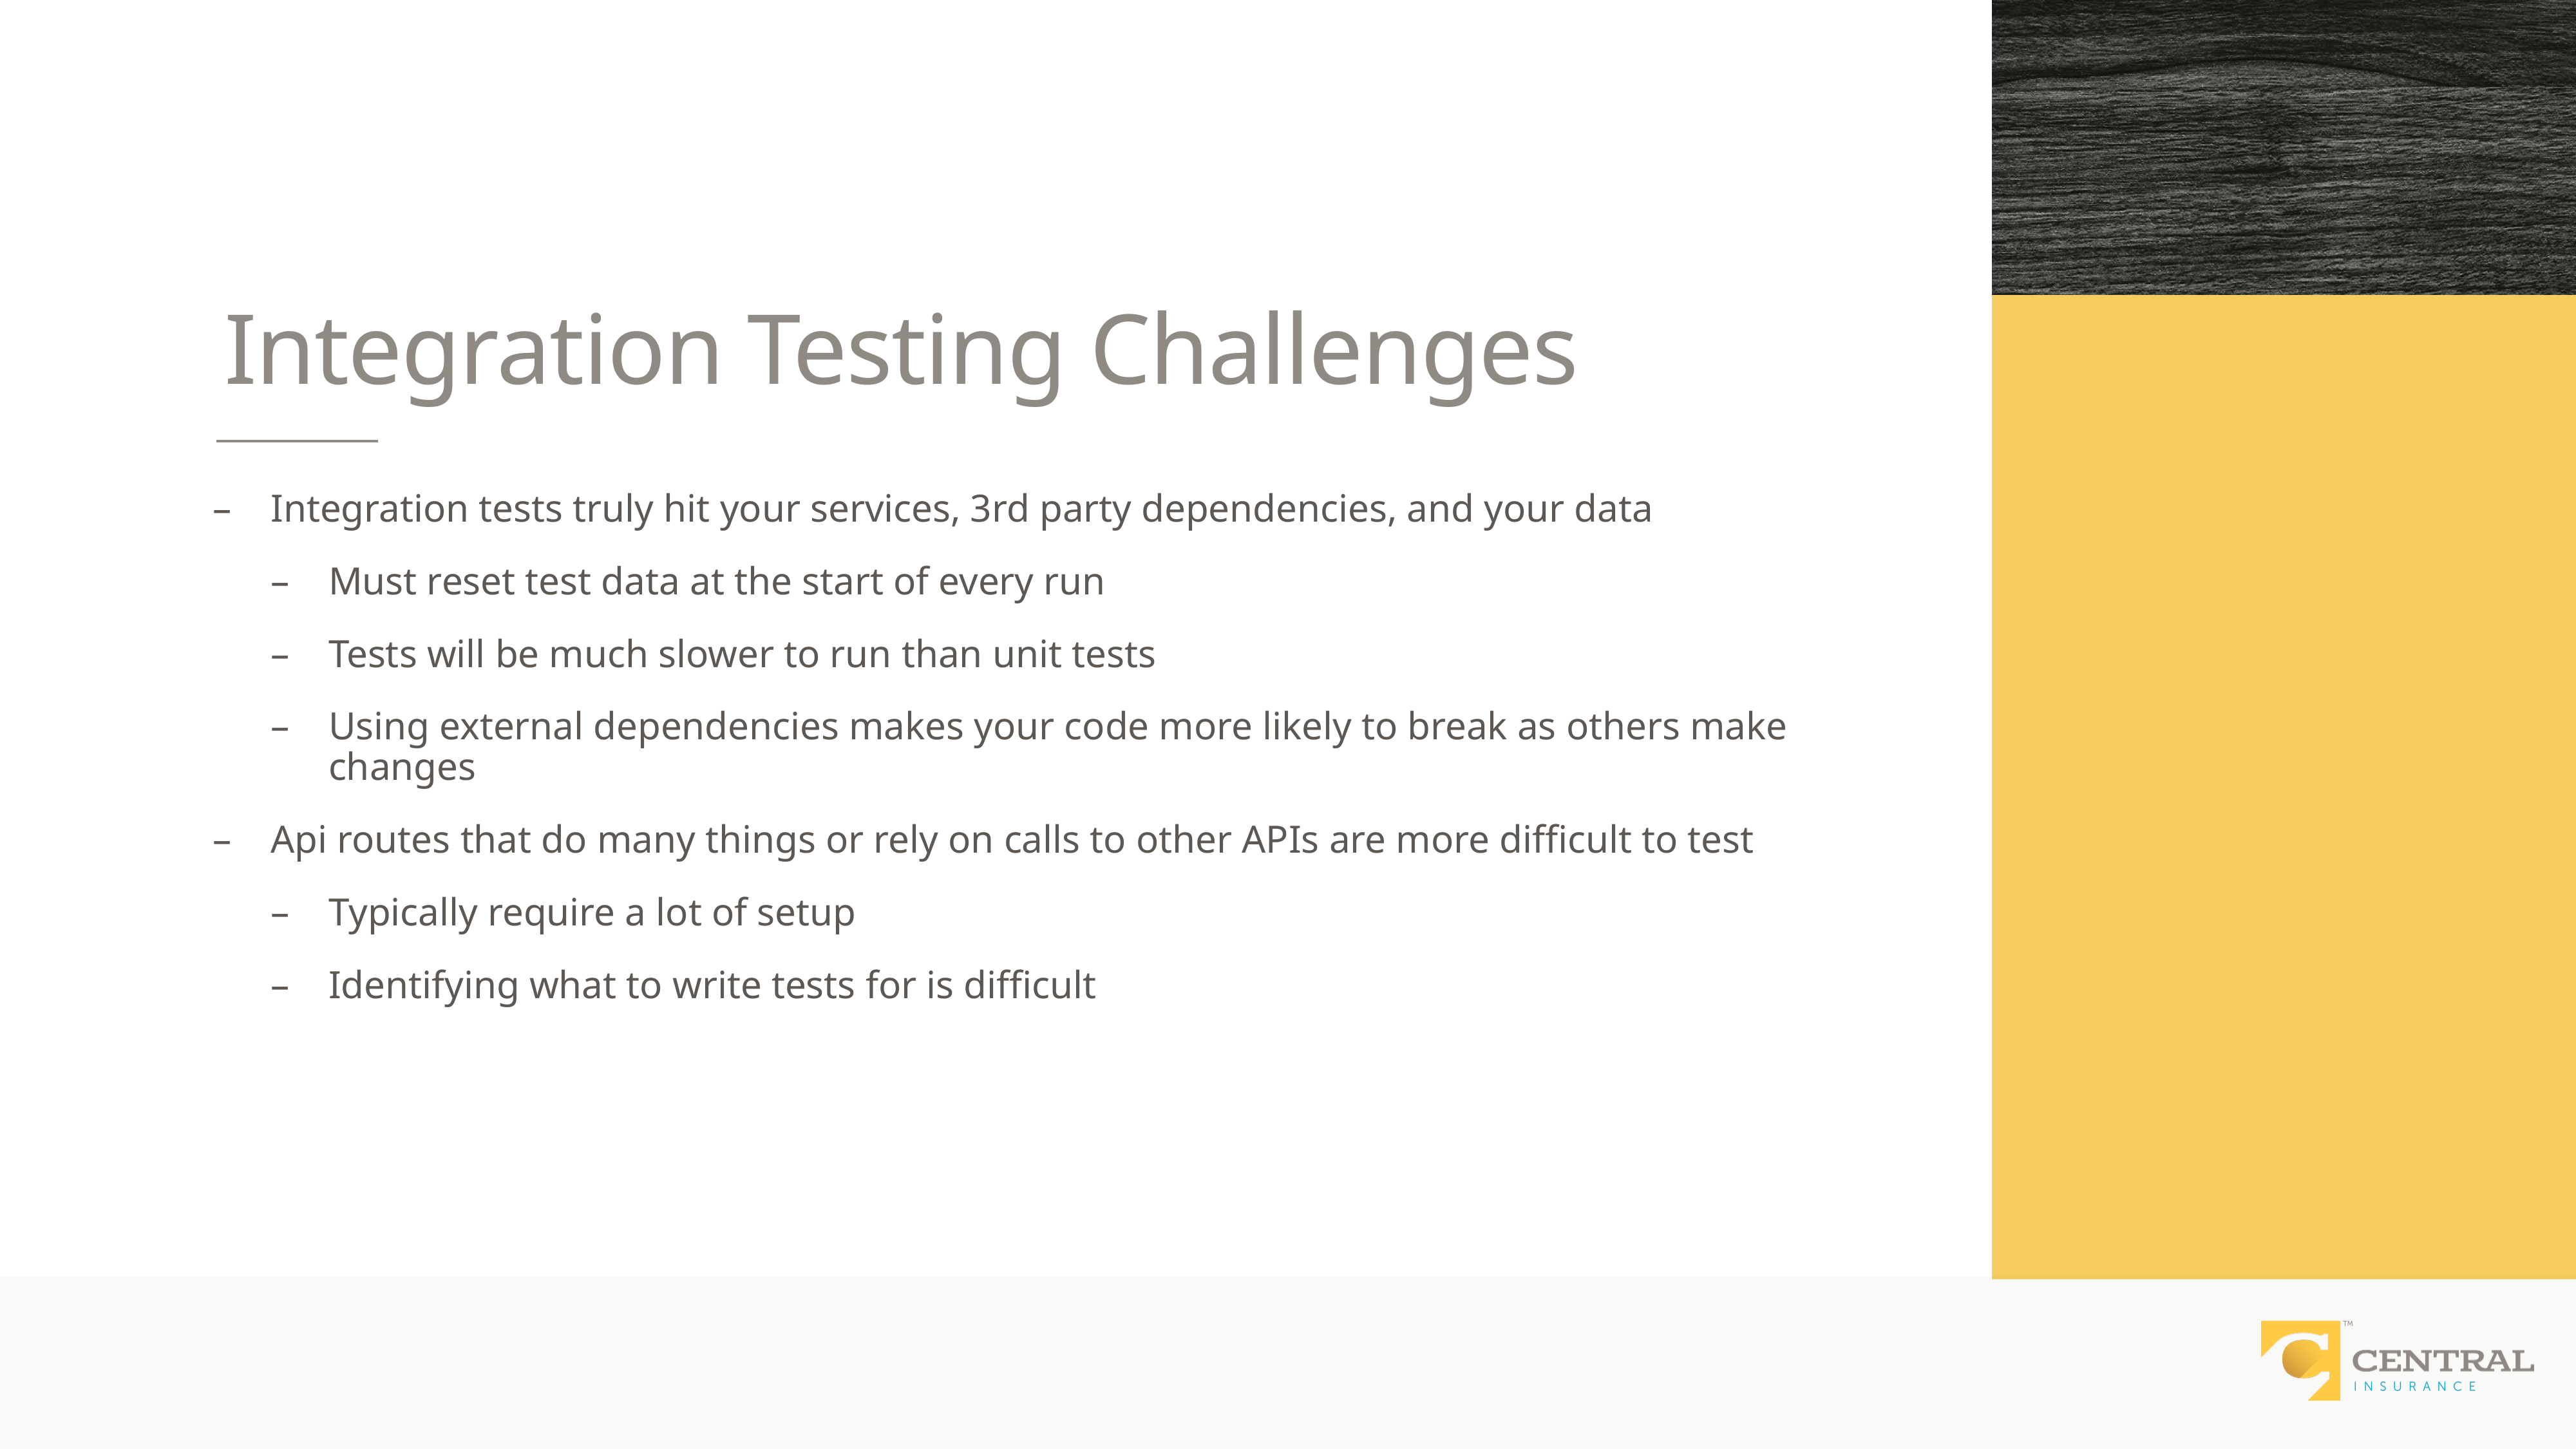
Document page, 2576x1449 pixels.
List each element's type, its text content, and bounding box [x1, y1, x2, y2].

picture [1992, 0, 2576, 295]
title Integration Testing Challenges [214, 164, 1897, 408]
list Integration tests truly hit your services, 3rd party dependencies, and your data Must reset test data at the start of every run Tests will be much slower to run than unit tests Using external dependencies makes your code more likely to break as others make changes Api routes that do many things or rely on calls to other APIs are more difficult to test Typically require a lot of setup Identifying what to write tests for is difficult [203, 484, 1837, 1343]
picture [2261, 1321, 2534, 1401]
